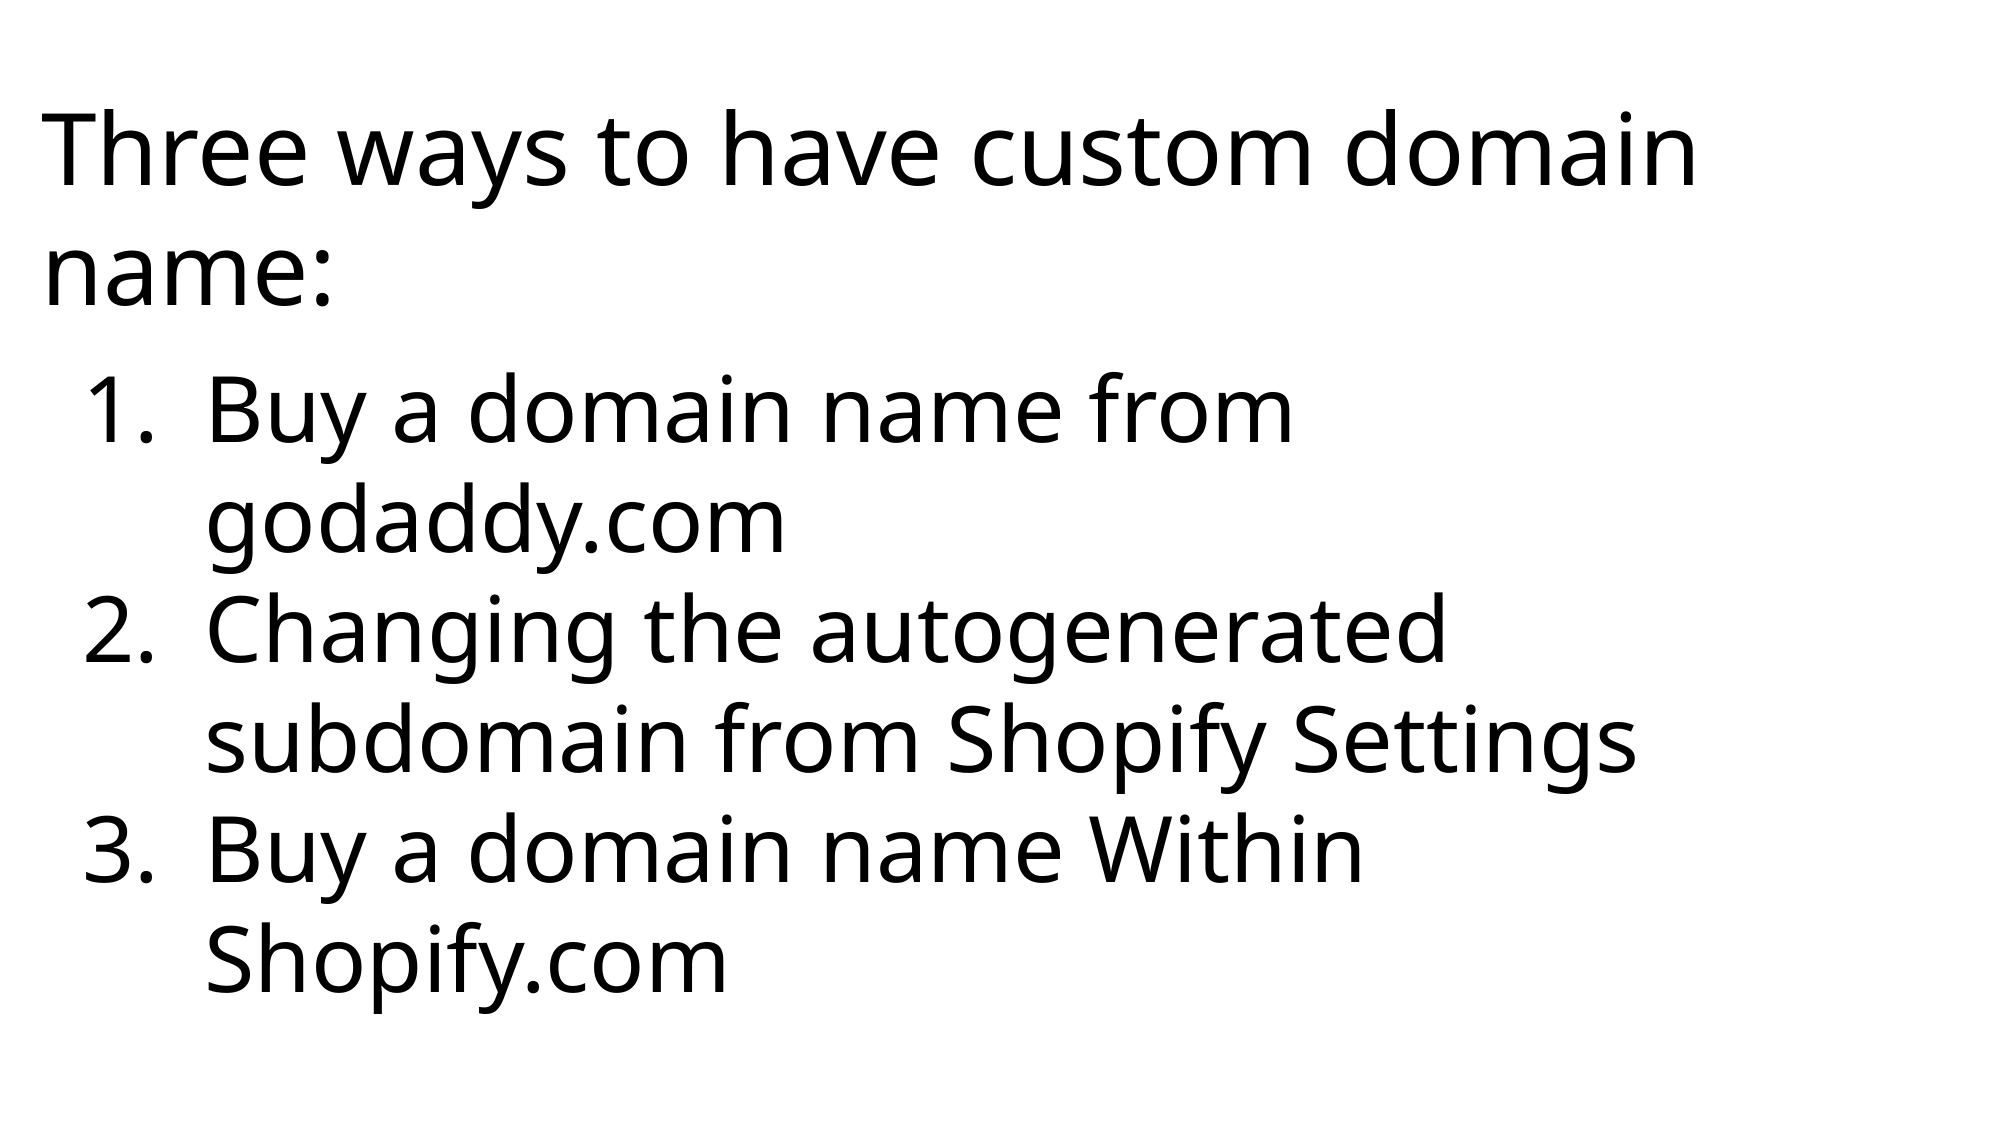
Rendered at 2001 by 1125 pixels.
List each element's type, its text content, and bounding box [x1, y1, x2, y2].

text_box Three ways to have custom domain name: [26, 78, 1928, 333]
text_box Buy a domain name from godaddy.com Changing the autogenerated subdomain from Shopify Settings Buy a domain name Within Shopify.com [67, 343, 1800, 1018]
